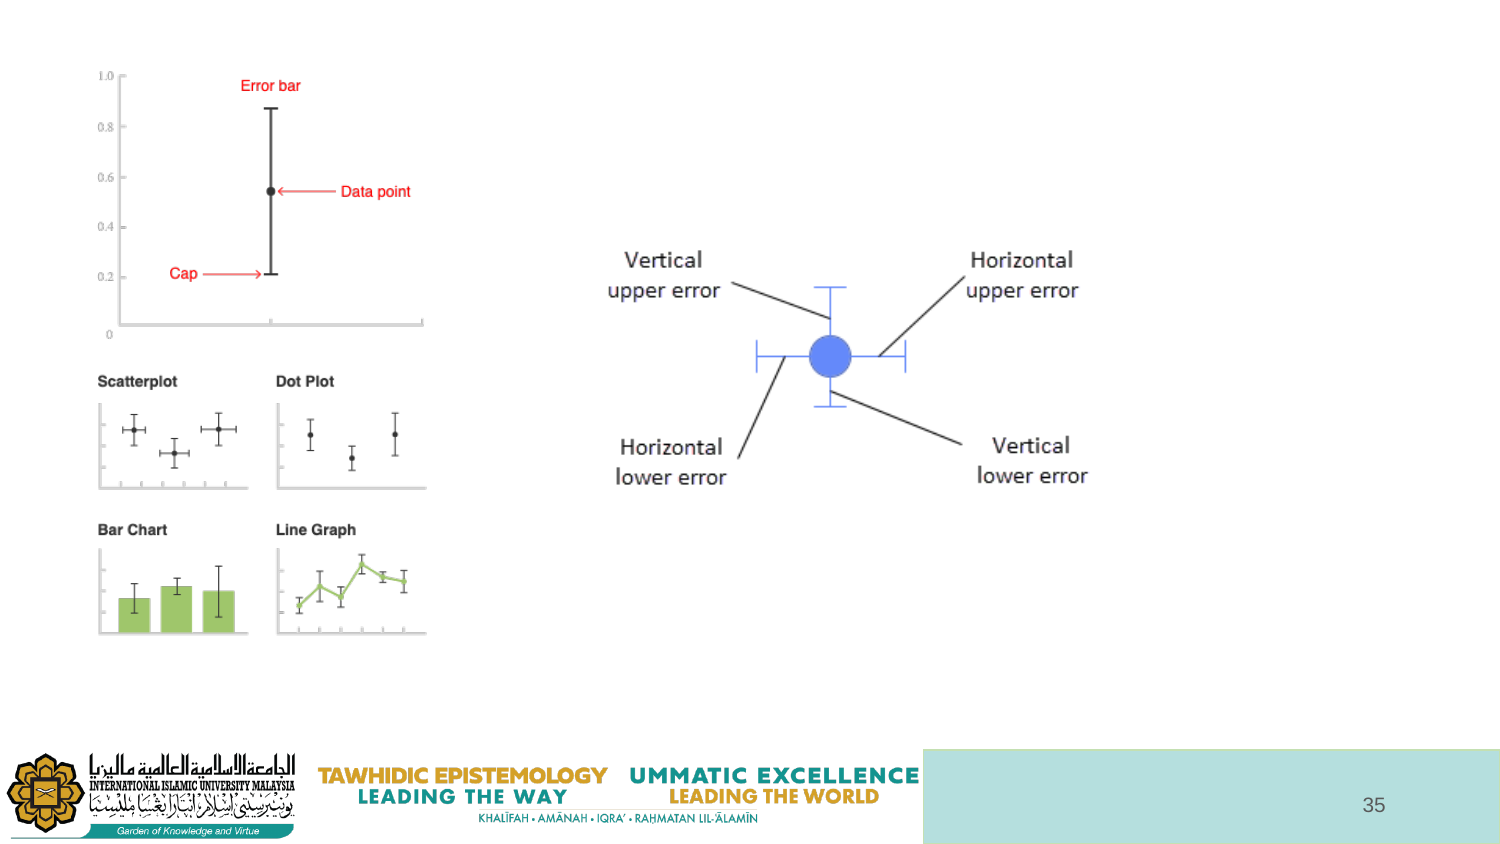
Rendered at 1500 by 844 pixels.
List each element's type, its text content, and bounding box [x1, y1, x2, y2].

picture [73, 43, 455, 665]
picture [0, 734, 924, 844]
slide_number ‹#› [1059, 782, 1397, 827]
picture [606, 227, 1113, 510]
